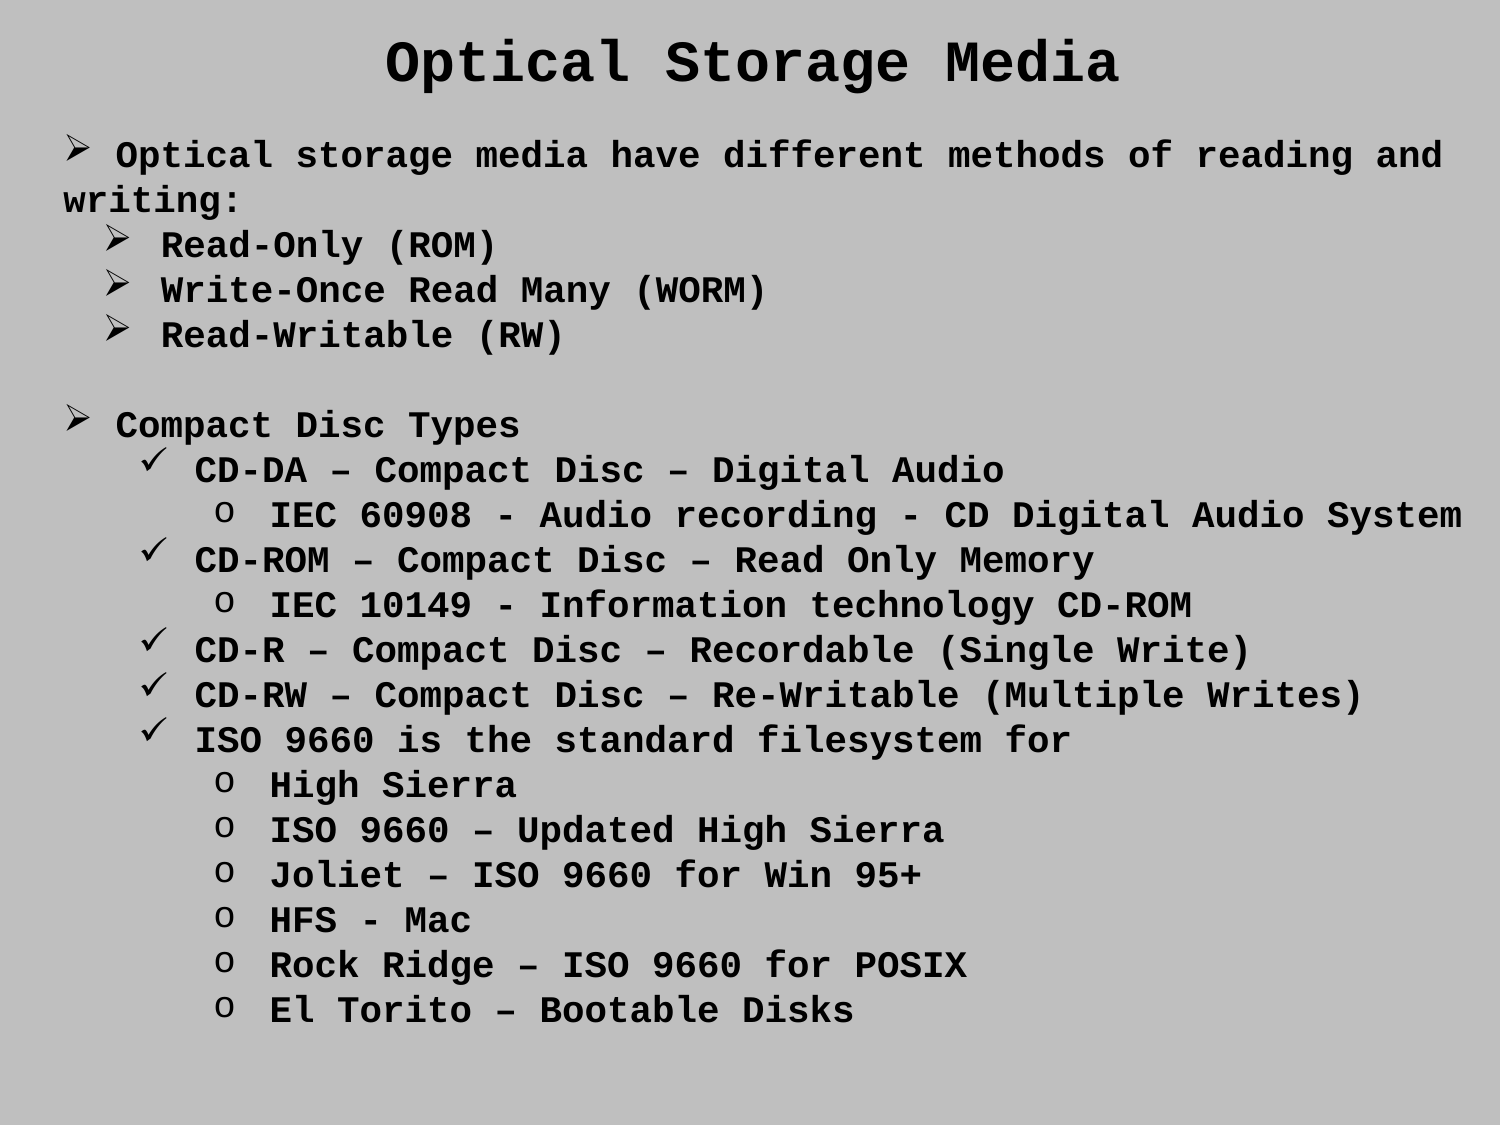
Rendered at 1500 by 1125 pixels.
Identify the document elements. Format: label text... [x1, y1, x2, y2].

text_box Optical storage media have different methods of reading and writing: Read-Only (ROM) Write-Once Read Many (WORM) Read-Writable (RW) Compact Disc Types CD-DA – Compact Disc – Digital Audio IEC 60908 - Audio recording - CD Digital Audio System CD-ROM – Compact Disc – Read Only Memory IEC 10149 - Information technology CD-ROM CD-R – Compact Disc – Recordable (Single Write) CD-RW – Compact Disc – Re-Writable (Multiple Writes) ISO 9660 is the standard filesystem for High Sierra ISO 9660 – Updated High Sierra Joliet – ISO 9660 for Win 95+ HFS - Mac Rock Ridge – ISO 9660 for POSIX El Torito – Bootable Disks [48, 123, 1482, 1050]
text_box Optical Storage Media [85, 9, 1421, 106]
